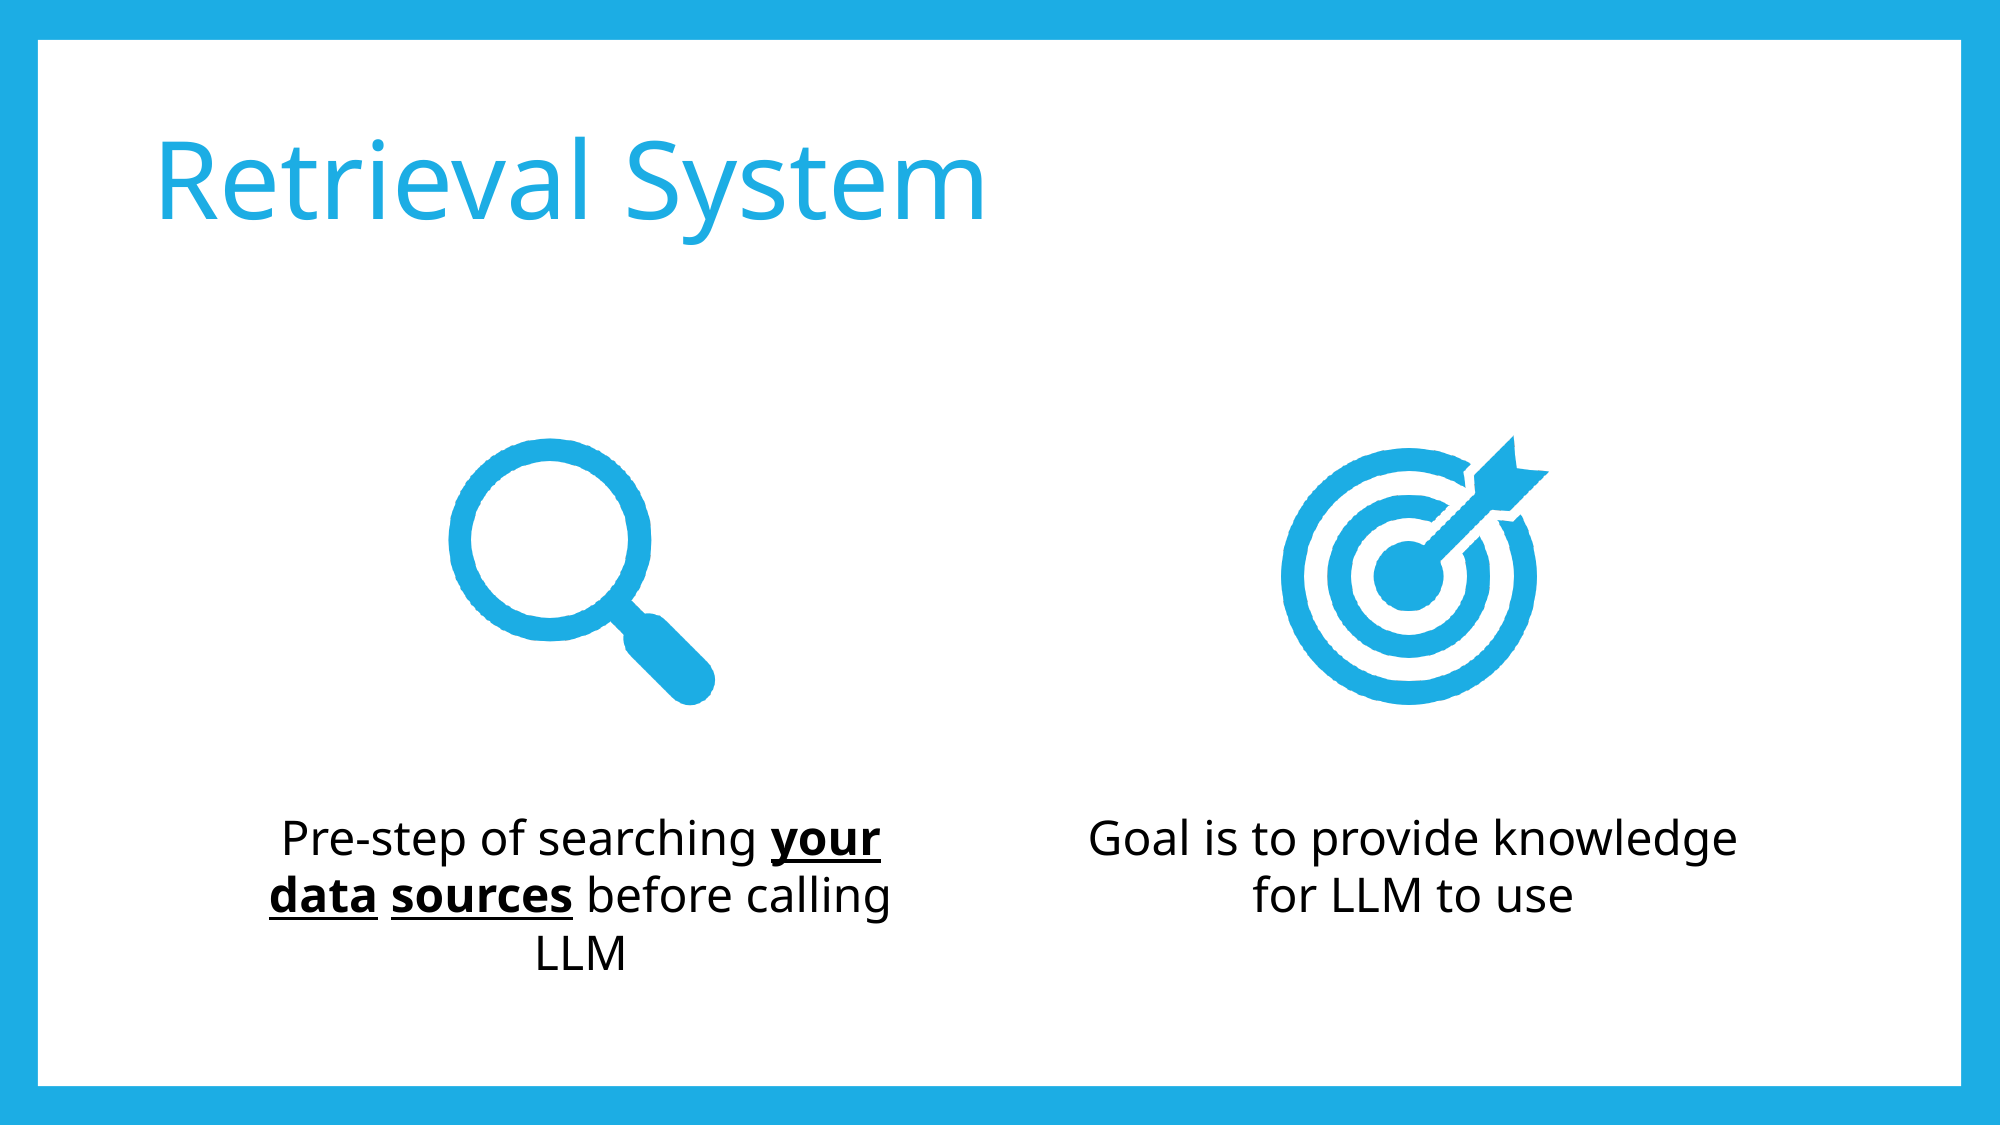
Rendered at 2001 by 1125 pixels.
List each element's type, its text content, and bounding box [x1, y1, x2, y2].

title Retrieval System [137, 91, 1863, 278]
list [187, 337, 1808, 1001]
